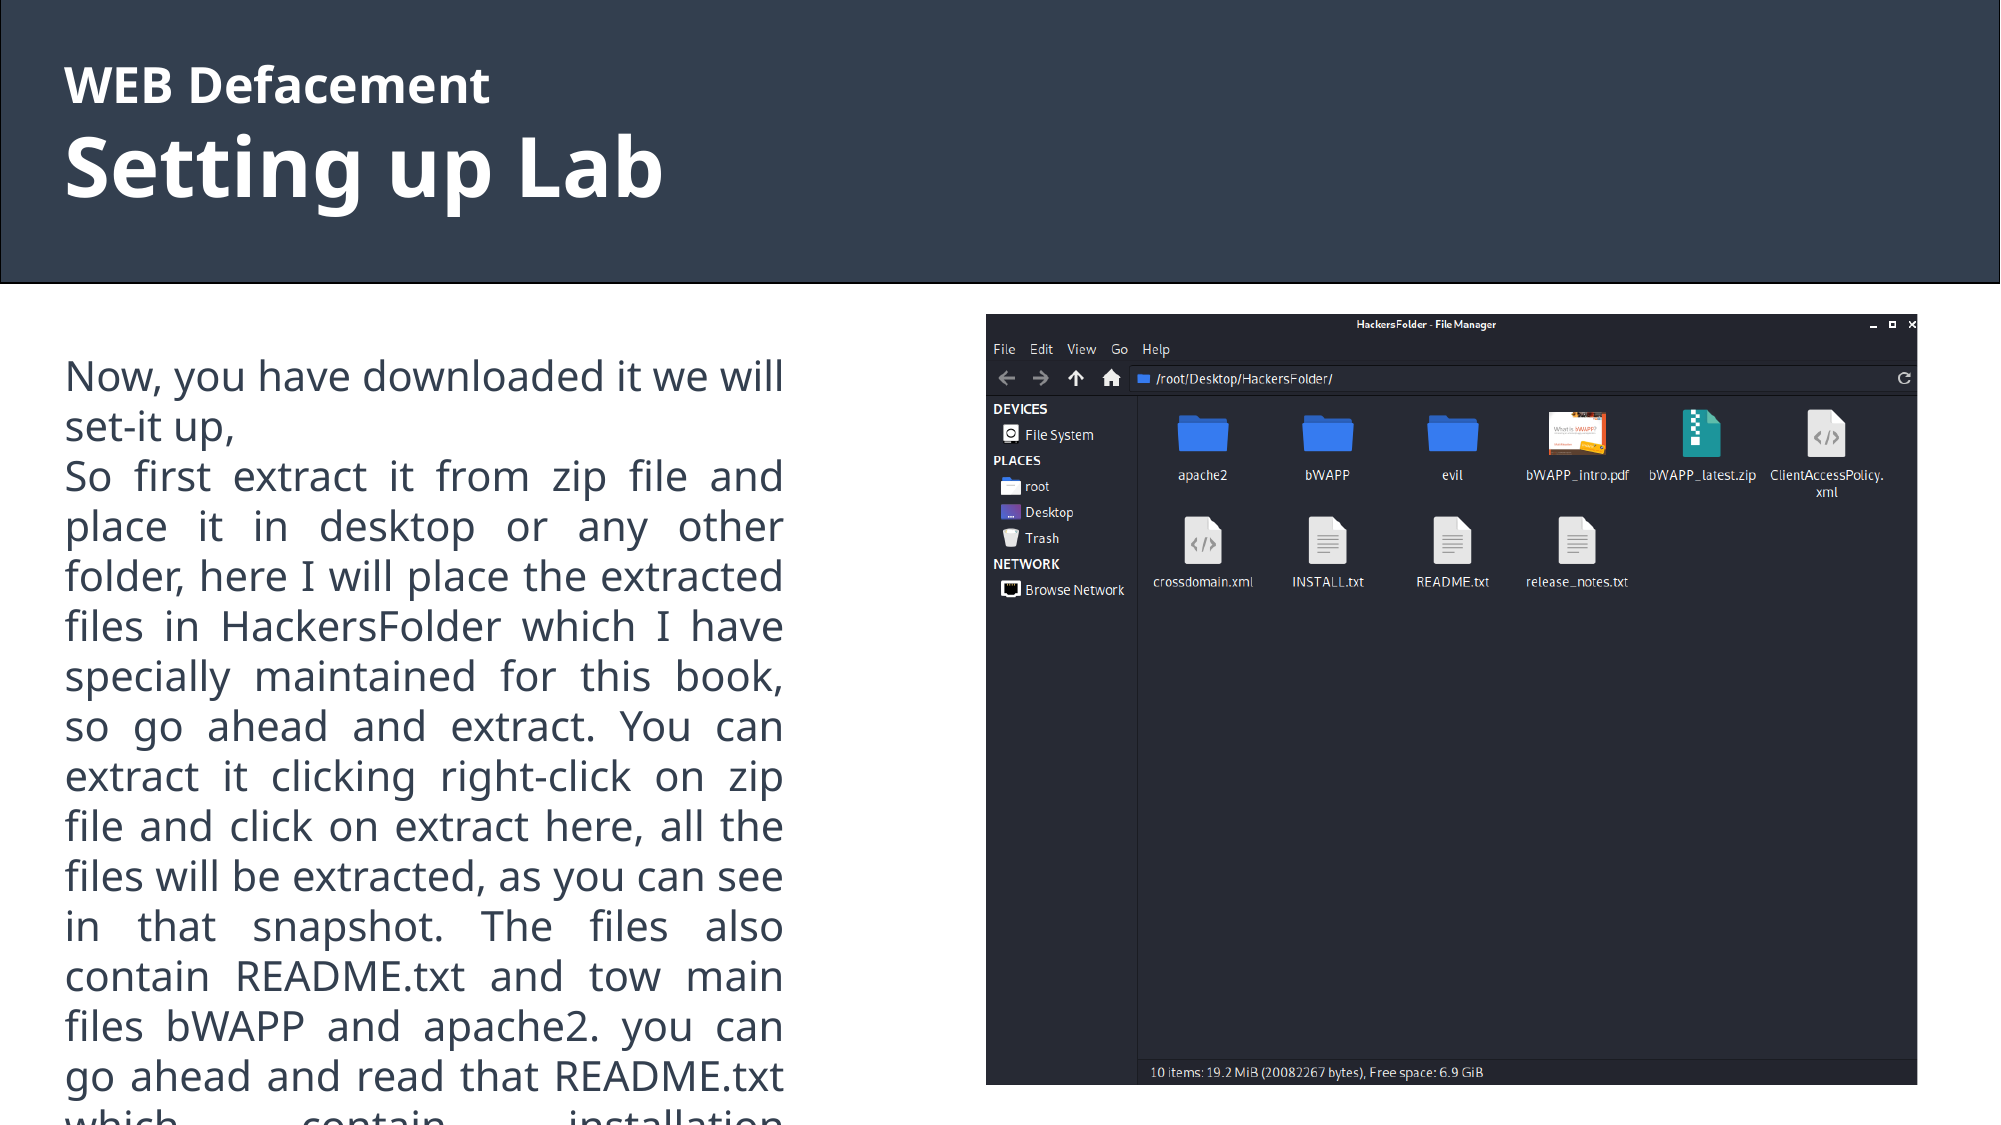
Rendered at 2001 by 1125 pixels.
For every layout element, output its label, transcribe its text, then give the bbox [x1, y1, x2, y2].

text_box [0, 0, 2000, 284]
text_box WEB Defacement Setting up Lab [49, 46, 771, 221]
picture [986, 314, 1918, 1085]
text_box Now, you have downloaded it we will set-it up, So first extract it from zip file and place it in desktop or any other folder, here I will place the extracted files in HackersFolder which I have specially maintained for this book, so go ahead and extract. You can extract it clicking right-click on zip file and click on extract here, all the files will be extracted, as you can see in that snapshot. The files also contain README.txt and tow main files bWAPP and apache2. you can go ahead and read that README.txt which contain installation instruction or you can just follow me. Look there the folder named bWAPP is where our website source code contain this is what from we have to deal with, [49, 342, 800, 1125]
